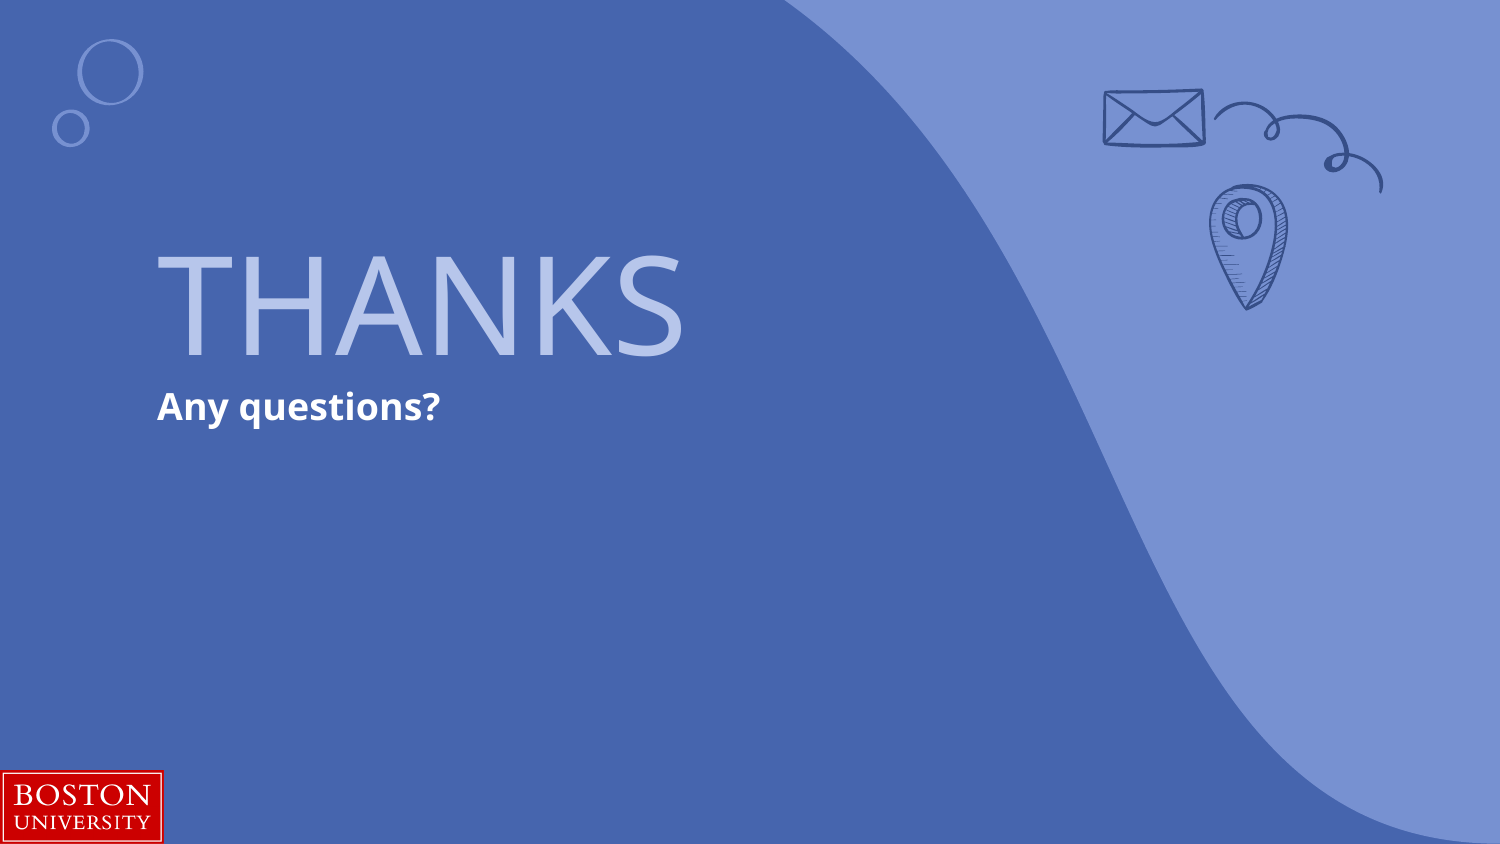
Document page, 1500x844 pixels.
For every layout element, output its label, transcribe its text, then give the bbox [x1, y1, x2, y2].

picture [0, 770, 164, 844]
subtitle Any questions? [142, 361, 669, 420]
title THANKS [142, 252, 970, 350]
